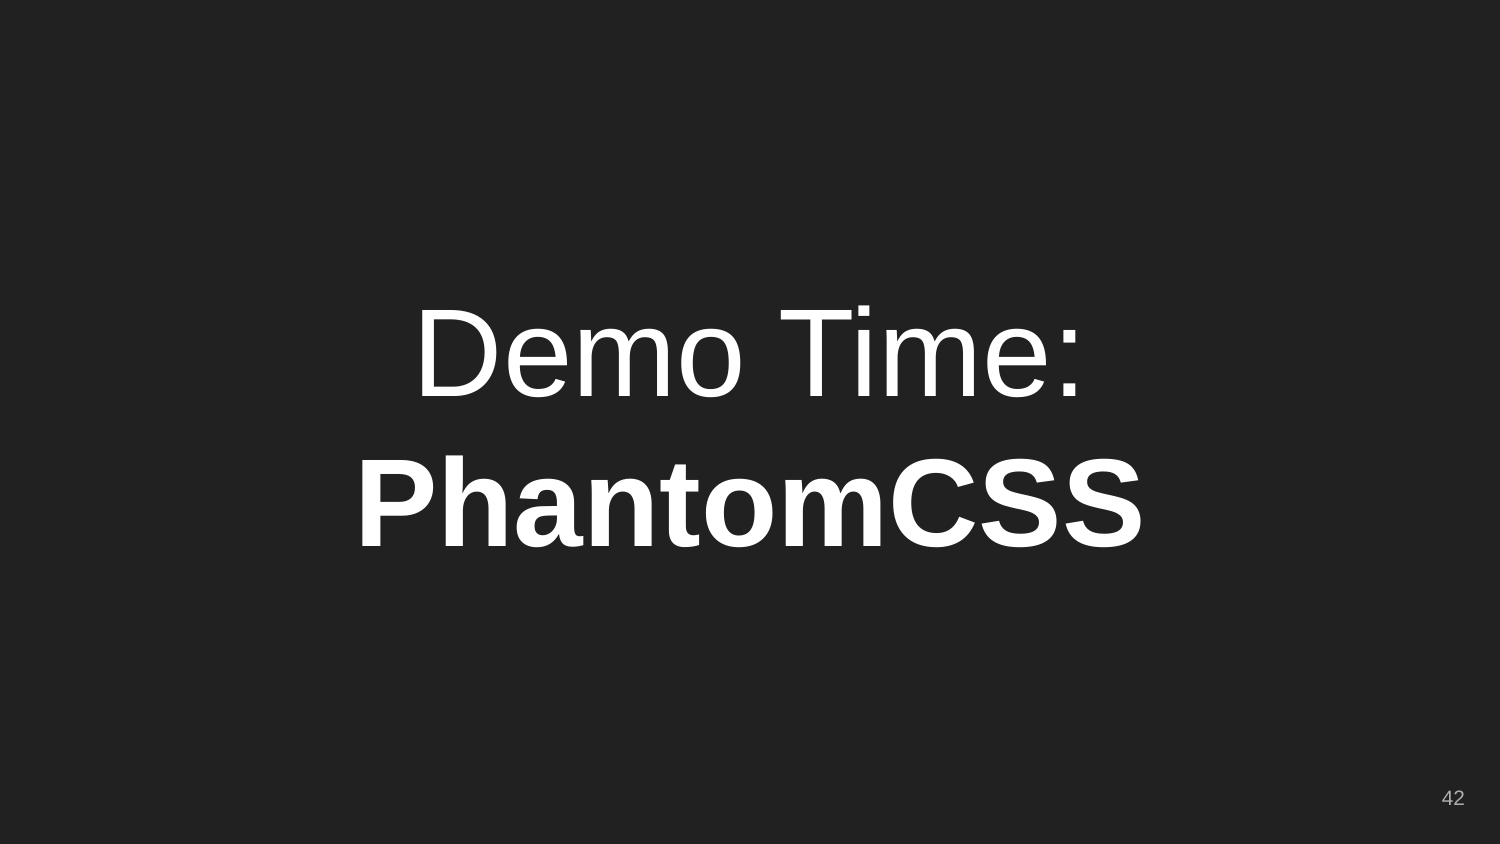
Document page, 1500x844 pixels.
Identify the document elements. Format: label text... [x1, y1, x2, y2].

slide_number ‹#› [1389, 764, 1480, 830]
title Demo Time: PhantomCSS [51, 352, 1449, 491]
